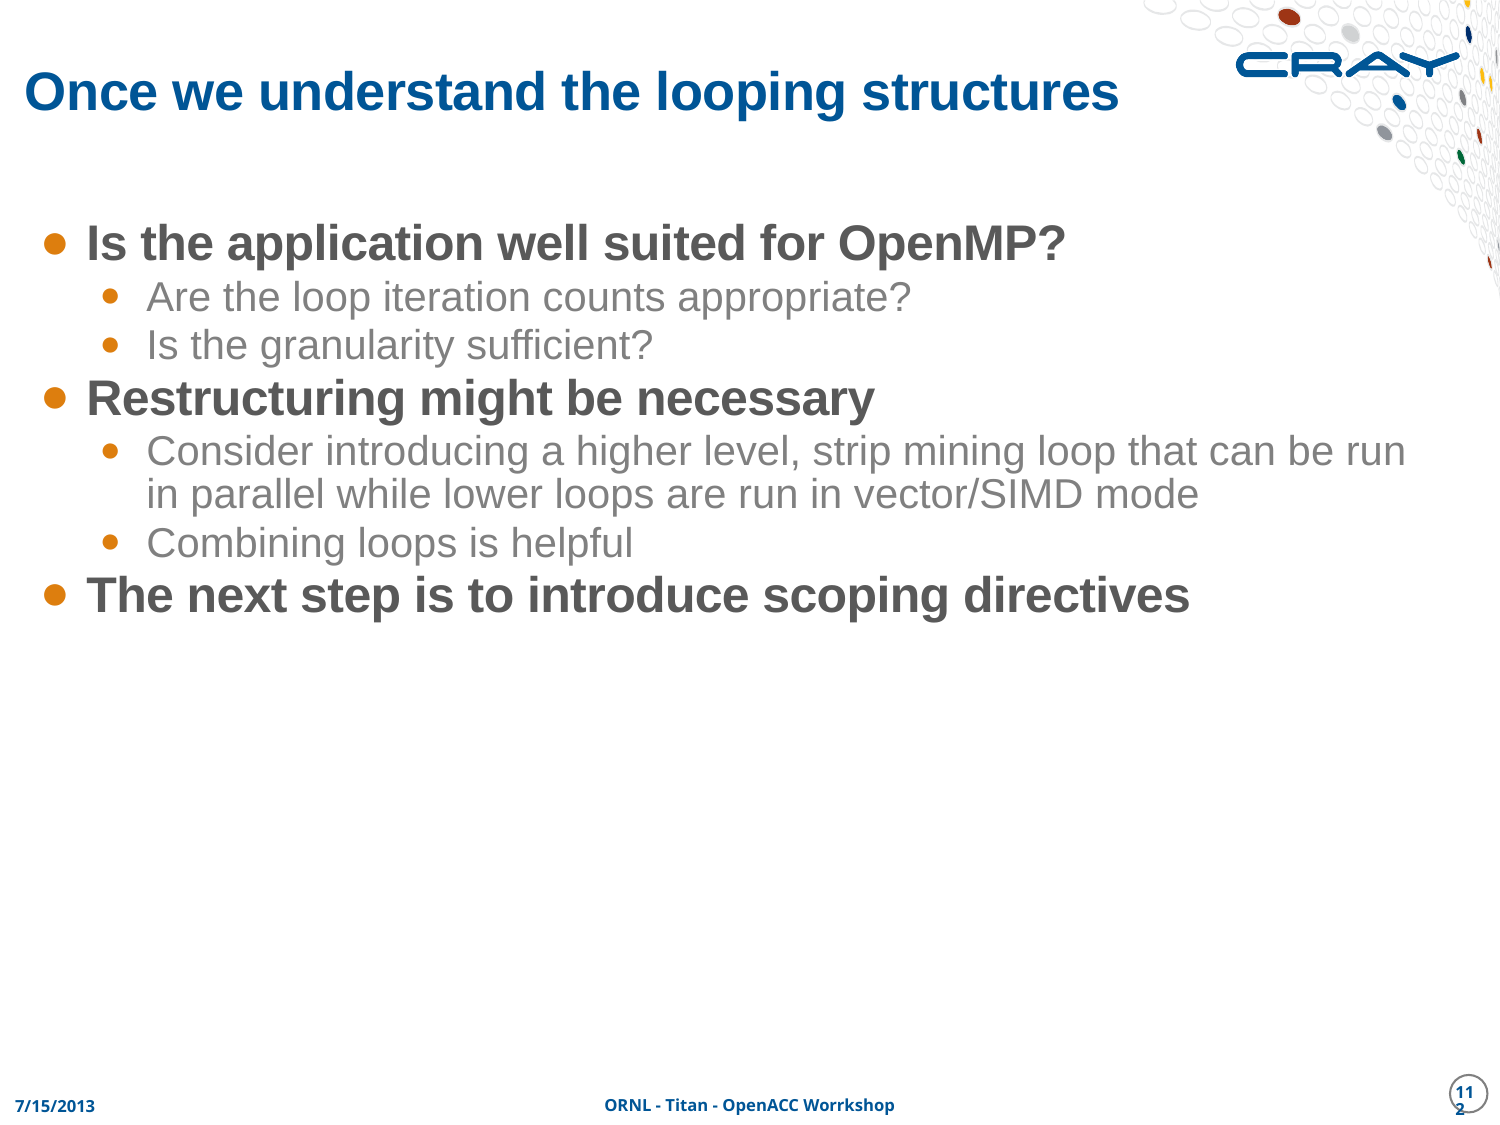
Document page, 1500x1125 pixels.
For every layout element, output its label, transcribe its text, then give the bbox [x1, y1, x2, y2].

title Once we understand the looping structures [24, 24, 1225, 163]
footer ORNL - Titan - OpenACC Worrkshop [512, 1087, 988, 1125]
slide_number 112 [1448, 1073, 1489, 1114]
list Is the application well suited for OpenMP? Are the loop iteration counts appropriate? Is the granularity sufficient? Restructuring might be necessary Consider introducing a higher level, strip mining loop that can be run in parallel while lower loops are run in vector/SIMD mode Combining loops is helpful The next step is to introduce scoping directives [24, 212, 1463, 1063]
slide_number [0, 1087, 350, 1125]
